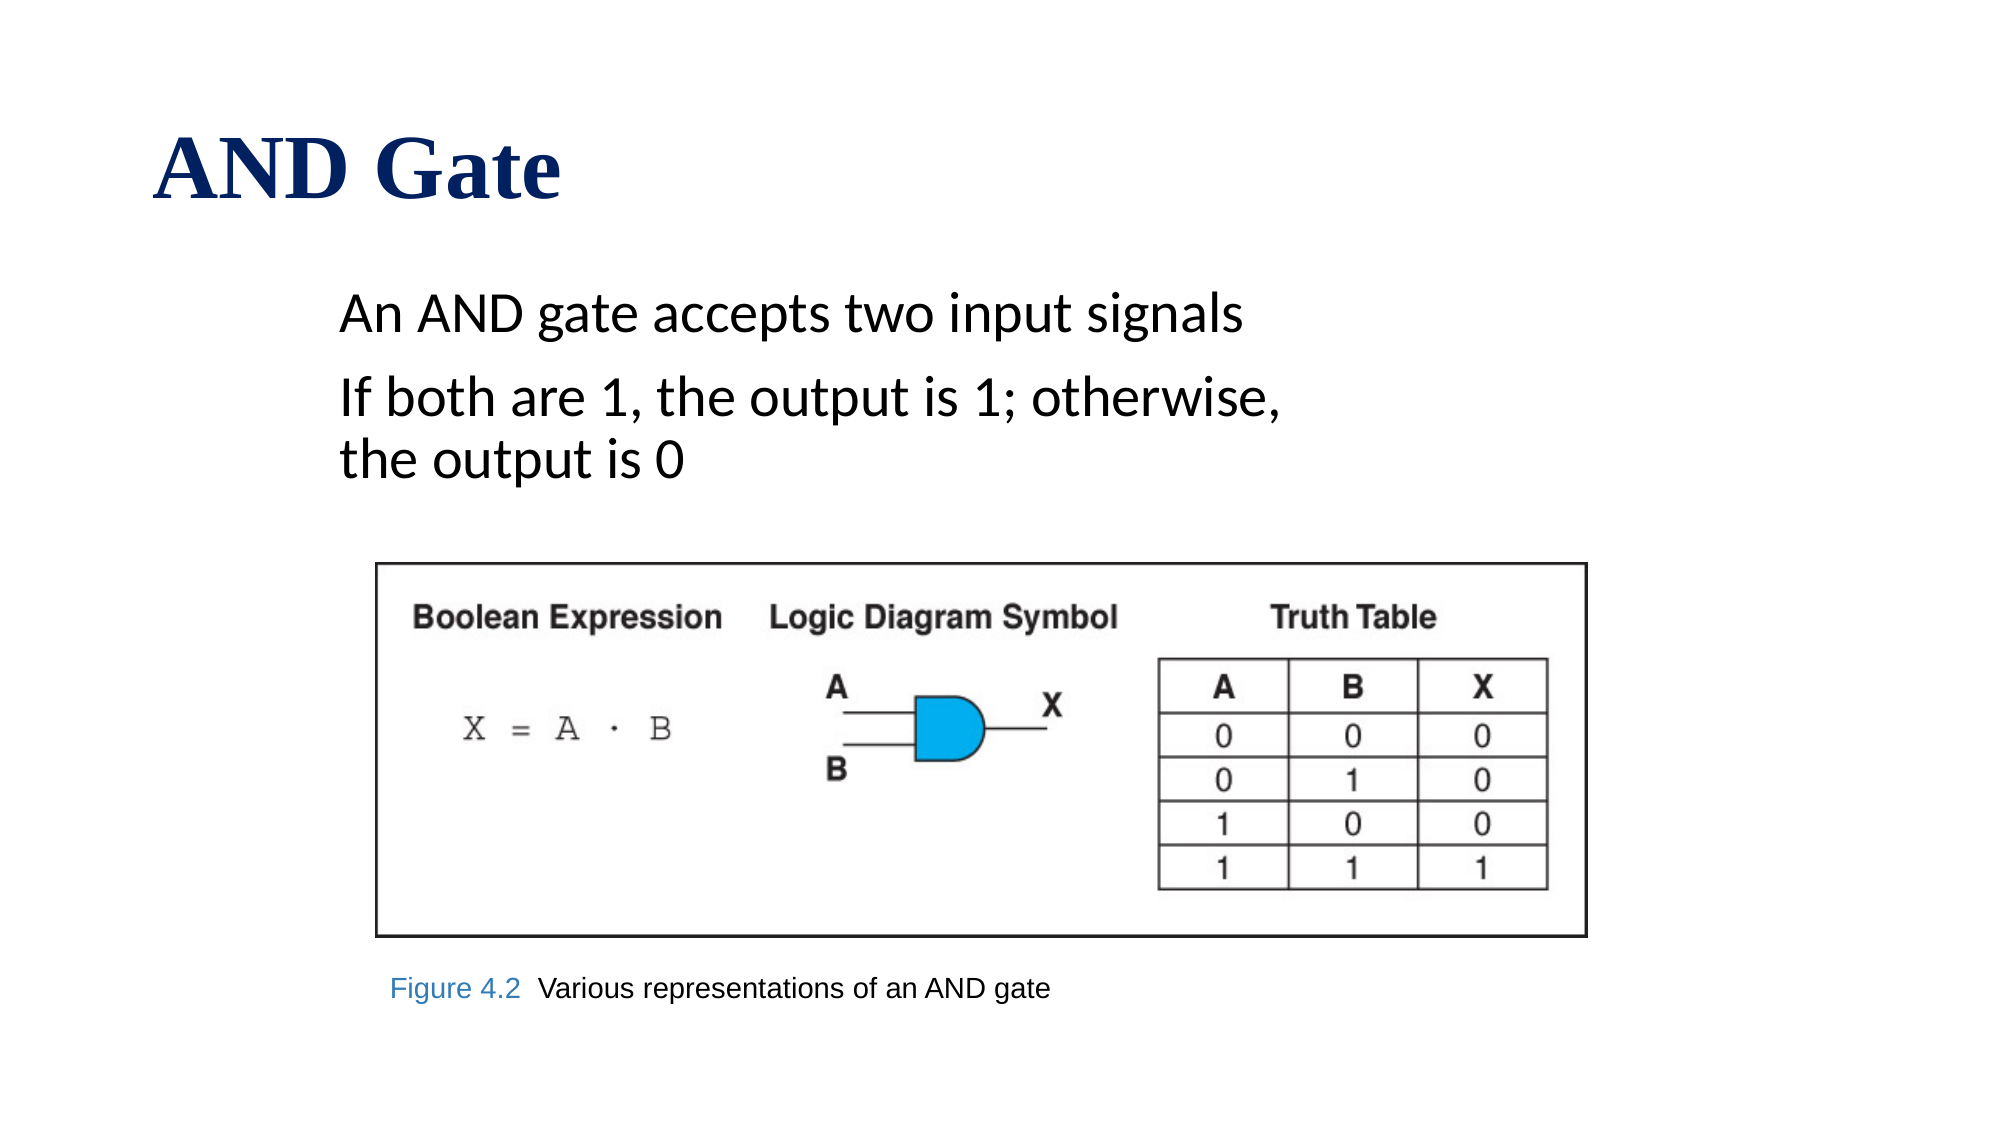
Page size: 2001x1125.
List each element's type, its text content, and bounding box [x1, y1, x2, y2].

title AND Gate [137, 59, 1863, 278]
text_box Figure 4.2 Various representations of an AND gate [375, 962, 1111, 1013]
picture [374, 562, 1588, 938]
list An AND gate accepts two input signals If both are 1, the output is 1; otherwise, the output is 0 [324, 275, 1675, 625]
